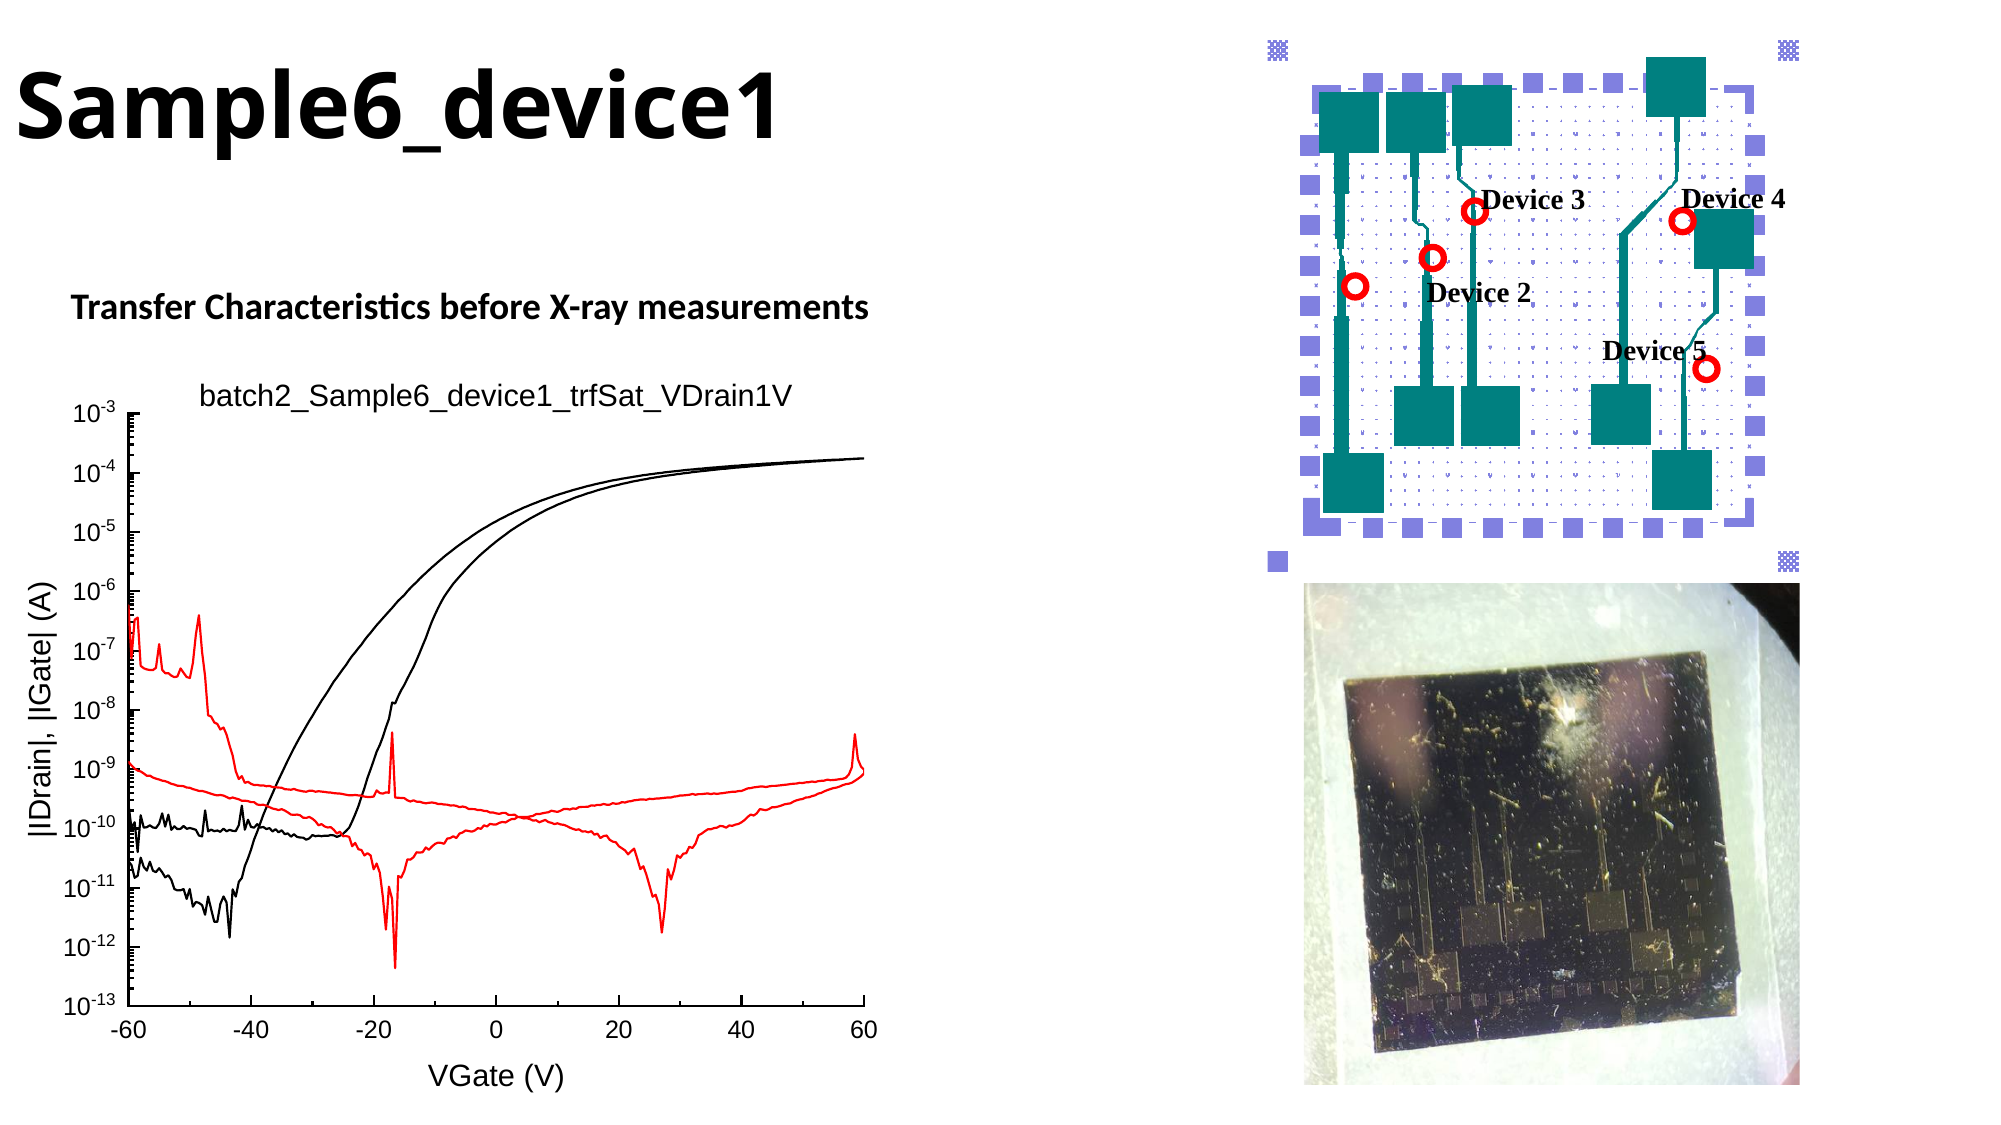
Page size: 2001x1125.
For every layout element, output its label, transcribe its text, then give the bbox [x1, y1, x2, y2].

title Sample6_device1 [0, 0, 1725, 218]
picture [1303, 583, 1800, 1085]
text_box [1267, 40, 1800, 572]
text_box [0, 317, 1016, 1125]
